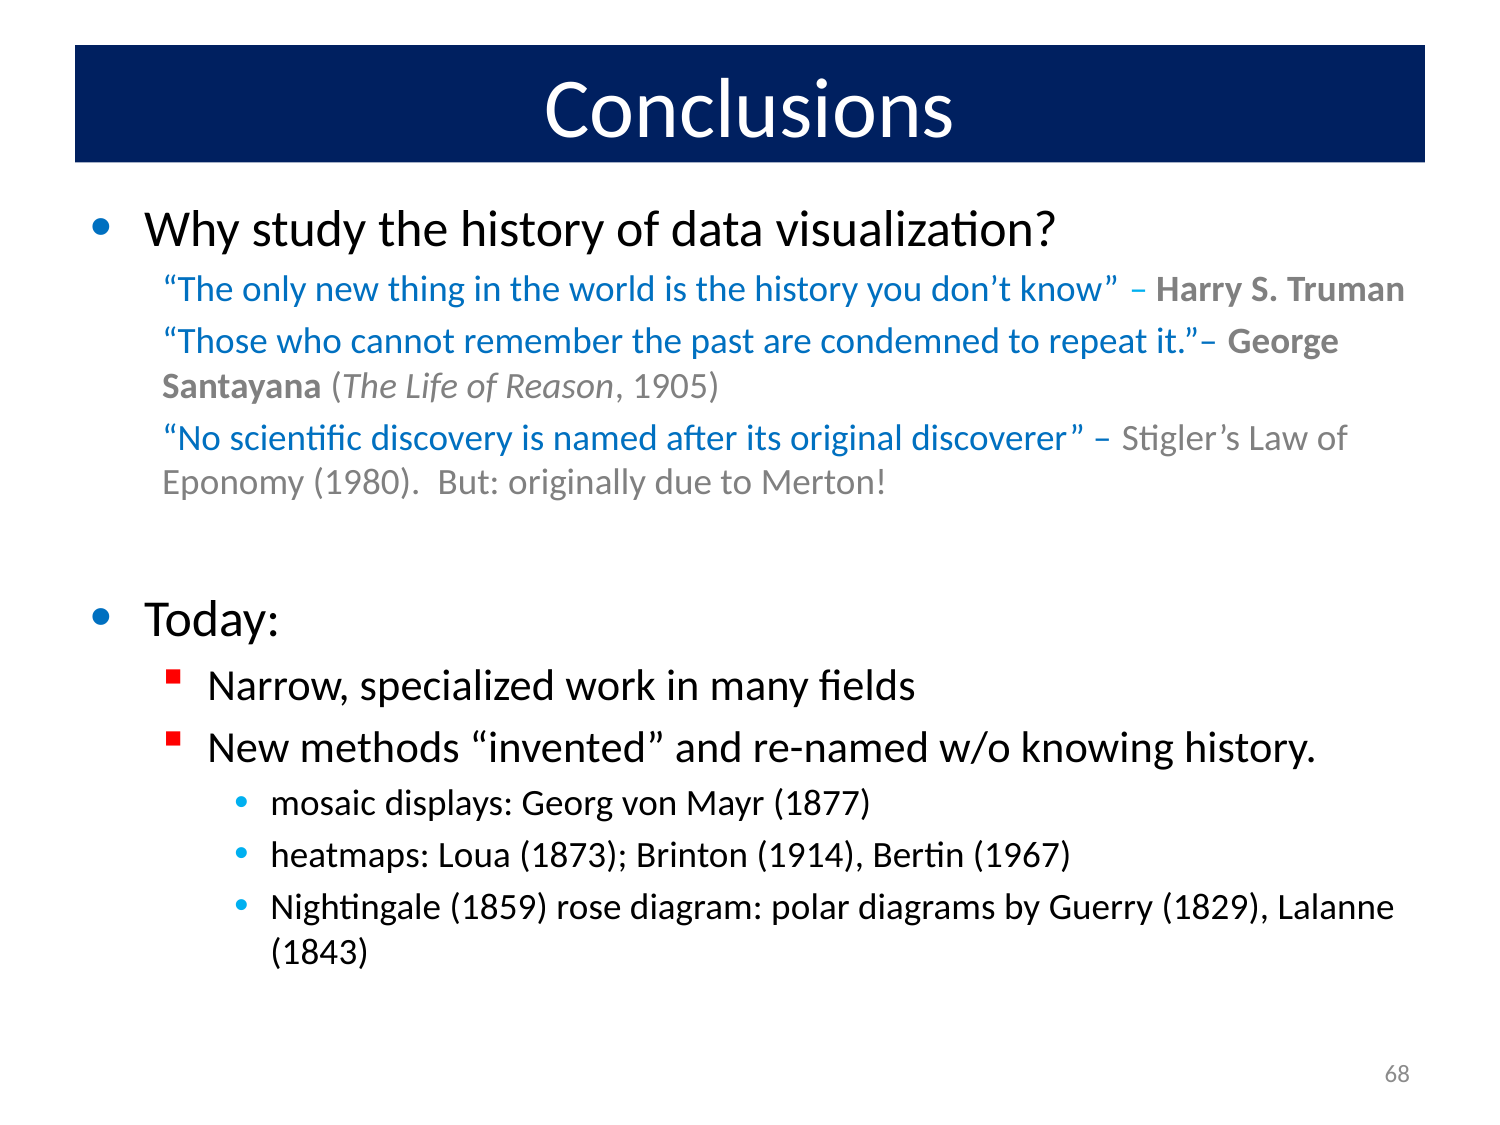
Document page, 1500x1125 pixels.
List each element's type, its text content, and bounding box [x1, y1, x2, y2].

title Conclusions [75, 45, 1425, 163]
list Why study the history of data visualization? “The only new thing in the world is the history you don’t know” – Harry S. Truman “Those who cannot remember the past are condemned to repeat it.”– George Santayana (The Life of Reason, 1905) “No scientific discovery is named after its original discoverer” – Stigler’s Law of Eponomy (1980). But: originally due to Merton! Today: Narrow, specialized work in many fields New methods “invented” and re-named w/o knowing history. mosaic displays: Georg von Mayr (1877) heatmaps: Loua (1873); Brinton (1914), Bertin (1967) Nightingale (1859) rose diagram: polar diagrams by Guerry (1829), Lalanne (1843) [75, 187, 1425, 1025]
slide_number 68 [1074, 1042, 1425, 1103]
